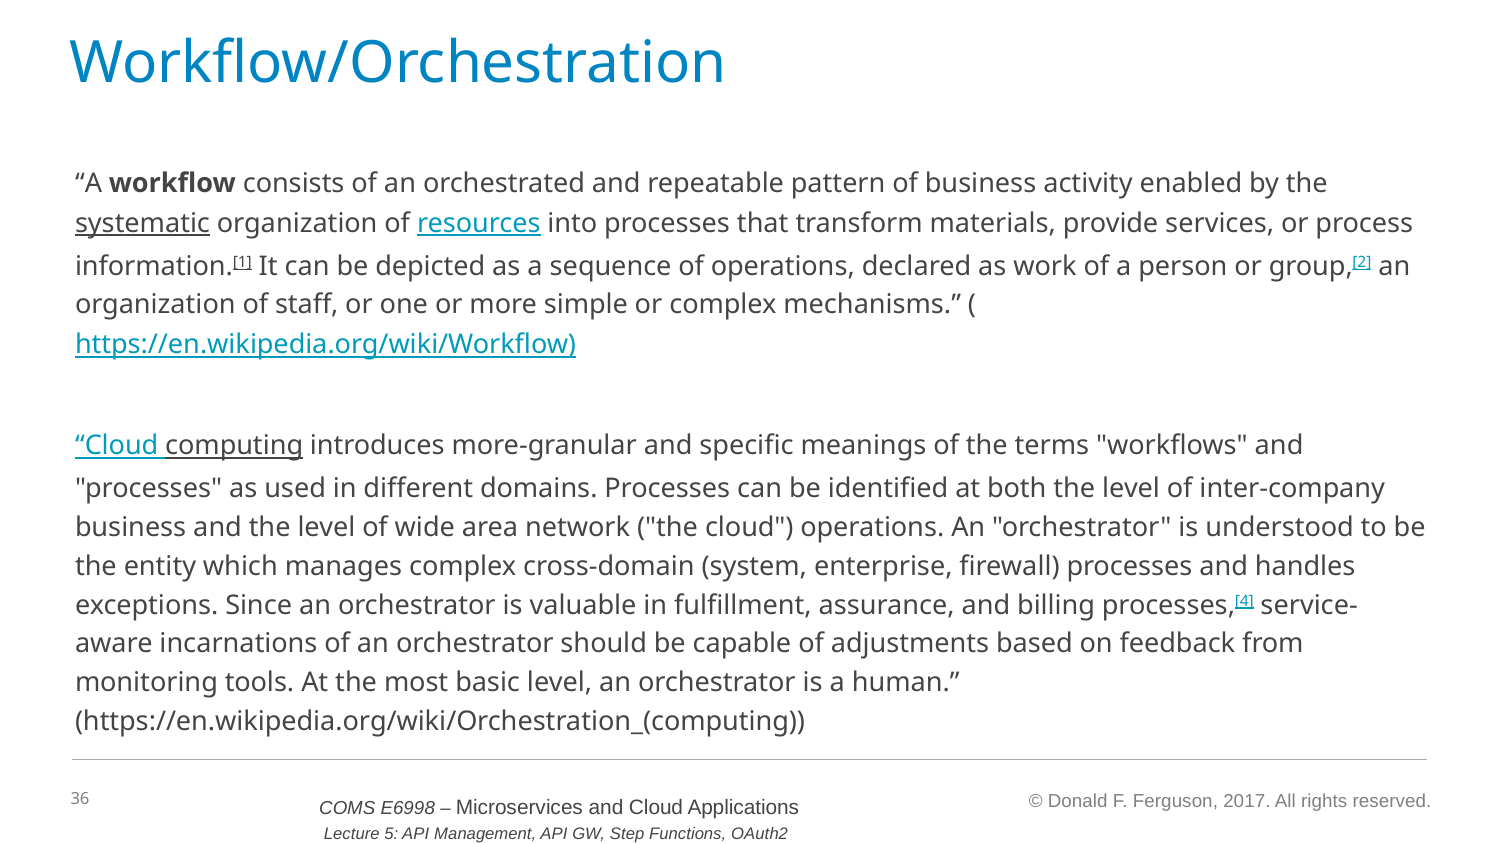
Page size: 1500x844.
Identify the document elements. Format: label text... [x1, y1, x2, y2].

title Workflow/Orchestration [69, 31, 1429, 96]
list “A workflow consists of an orchestrated and repeatable pattern of business activity enabled by the systematic organization of resources into processes that transform materials, provide services, or process information.[1] It can be depicted as a sequence of operations, declared as work of a person or group,[2] an organization of staff, or one or more simple or complex mechanisms.” (https://en.wikipedia.org/wiki/Workflow) “Cloud computing introduces more-granular and specific meanings of the terms "workflows" and "processes" as used in different domains. Processes can be identified at both the level of inter-company business and the level of wide area network ("the cloud") operations. An "orchestrator" is understood to be the entity which manages complex cross-domain (system, enterprise, firewall) processes and handles exceptions. Since an orchestrator is valuable in fulfillment, assurance, and billing processes,[4] service-aware incarnations of an orchestrator should be capable of adjustments based on feedback from monitoring tools. At the most basic level, an orchestrator is a human.” (https://en.wikipedia.org/wiki/Orchestration_(computing)) [74, 158, 1432, 741]
